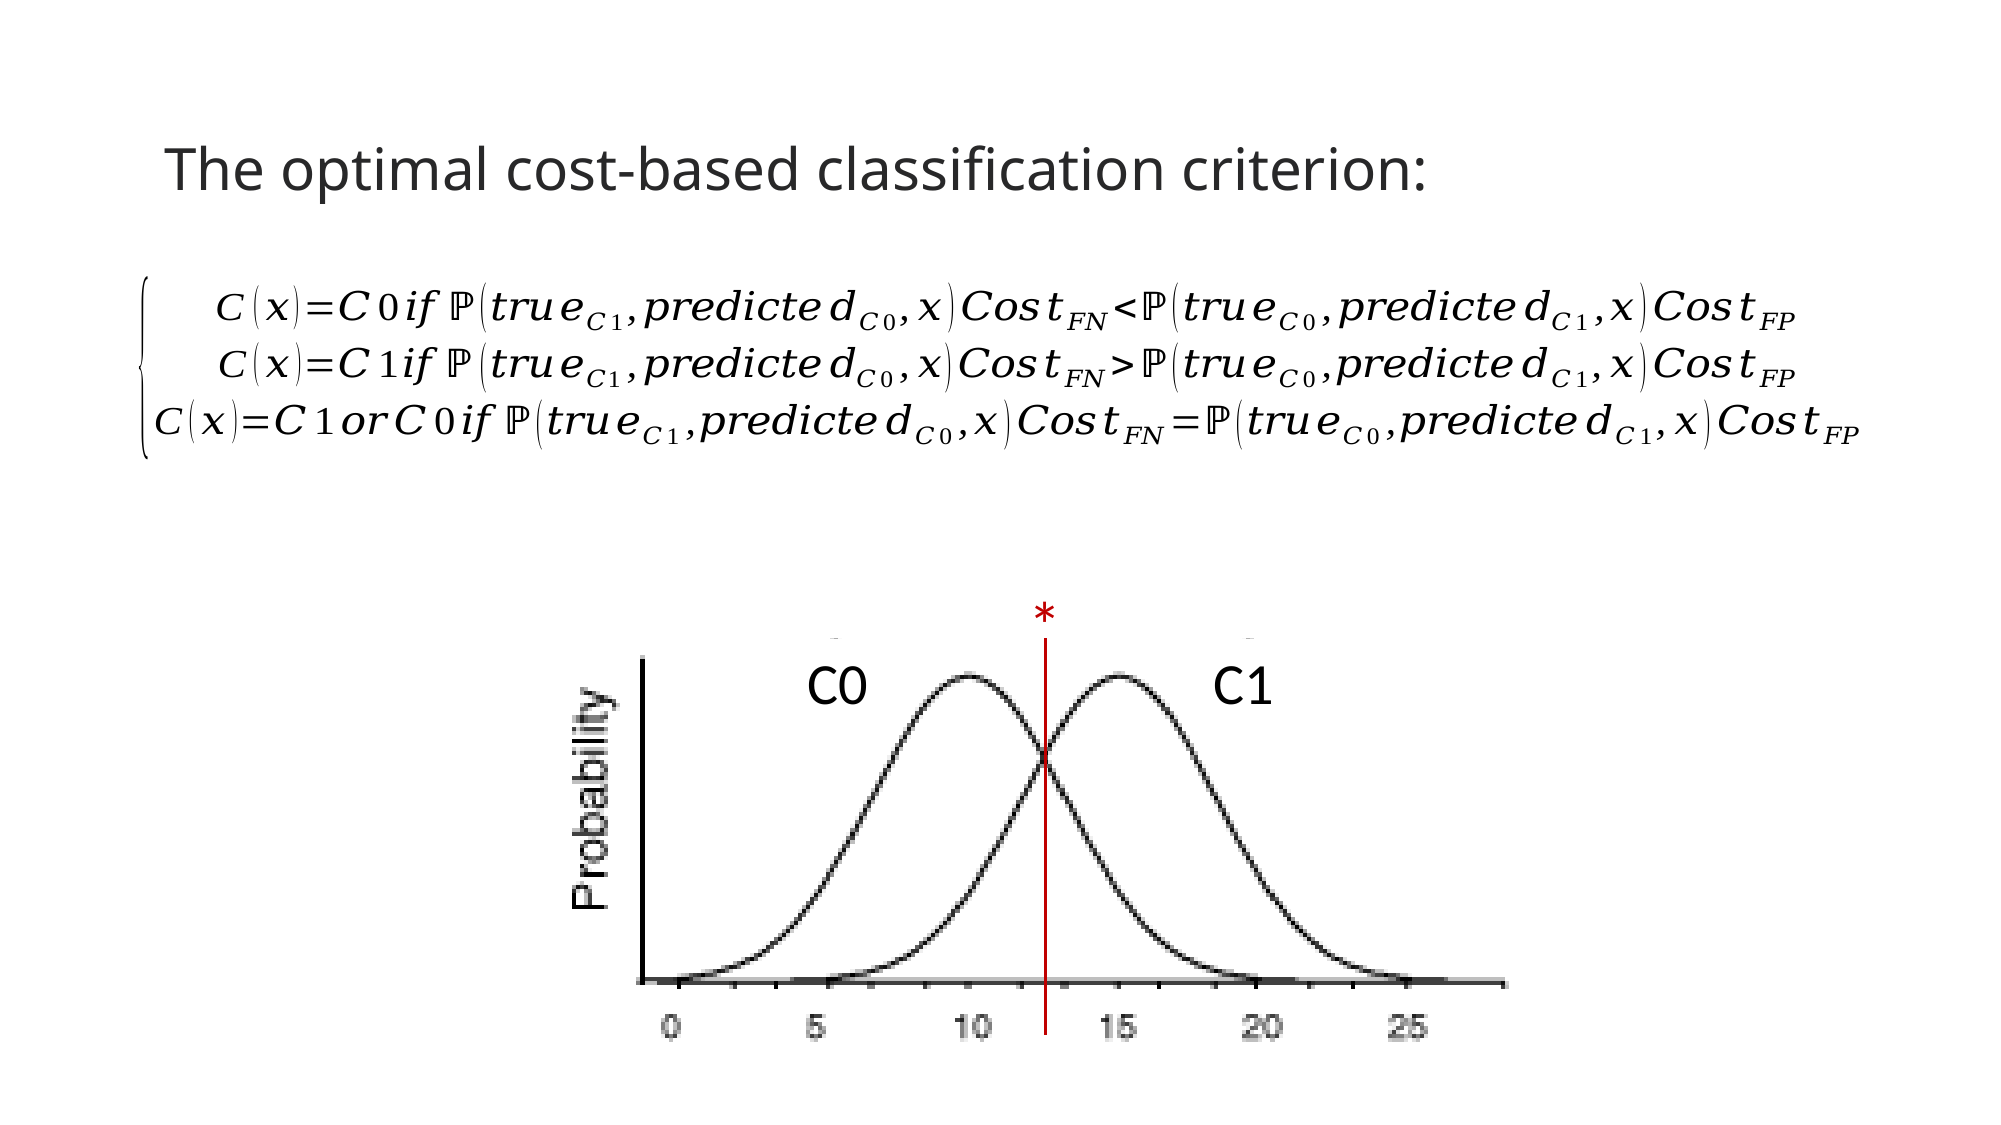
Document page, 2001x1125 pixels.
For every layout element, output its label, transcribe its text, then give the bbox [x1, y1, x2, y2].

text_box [137, 124, 1863, 461]
text_box * [1014, 575, 1078, 638]
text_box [540, 638, 1586, 1053]
